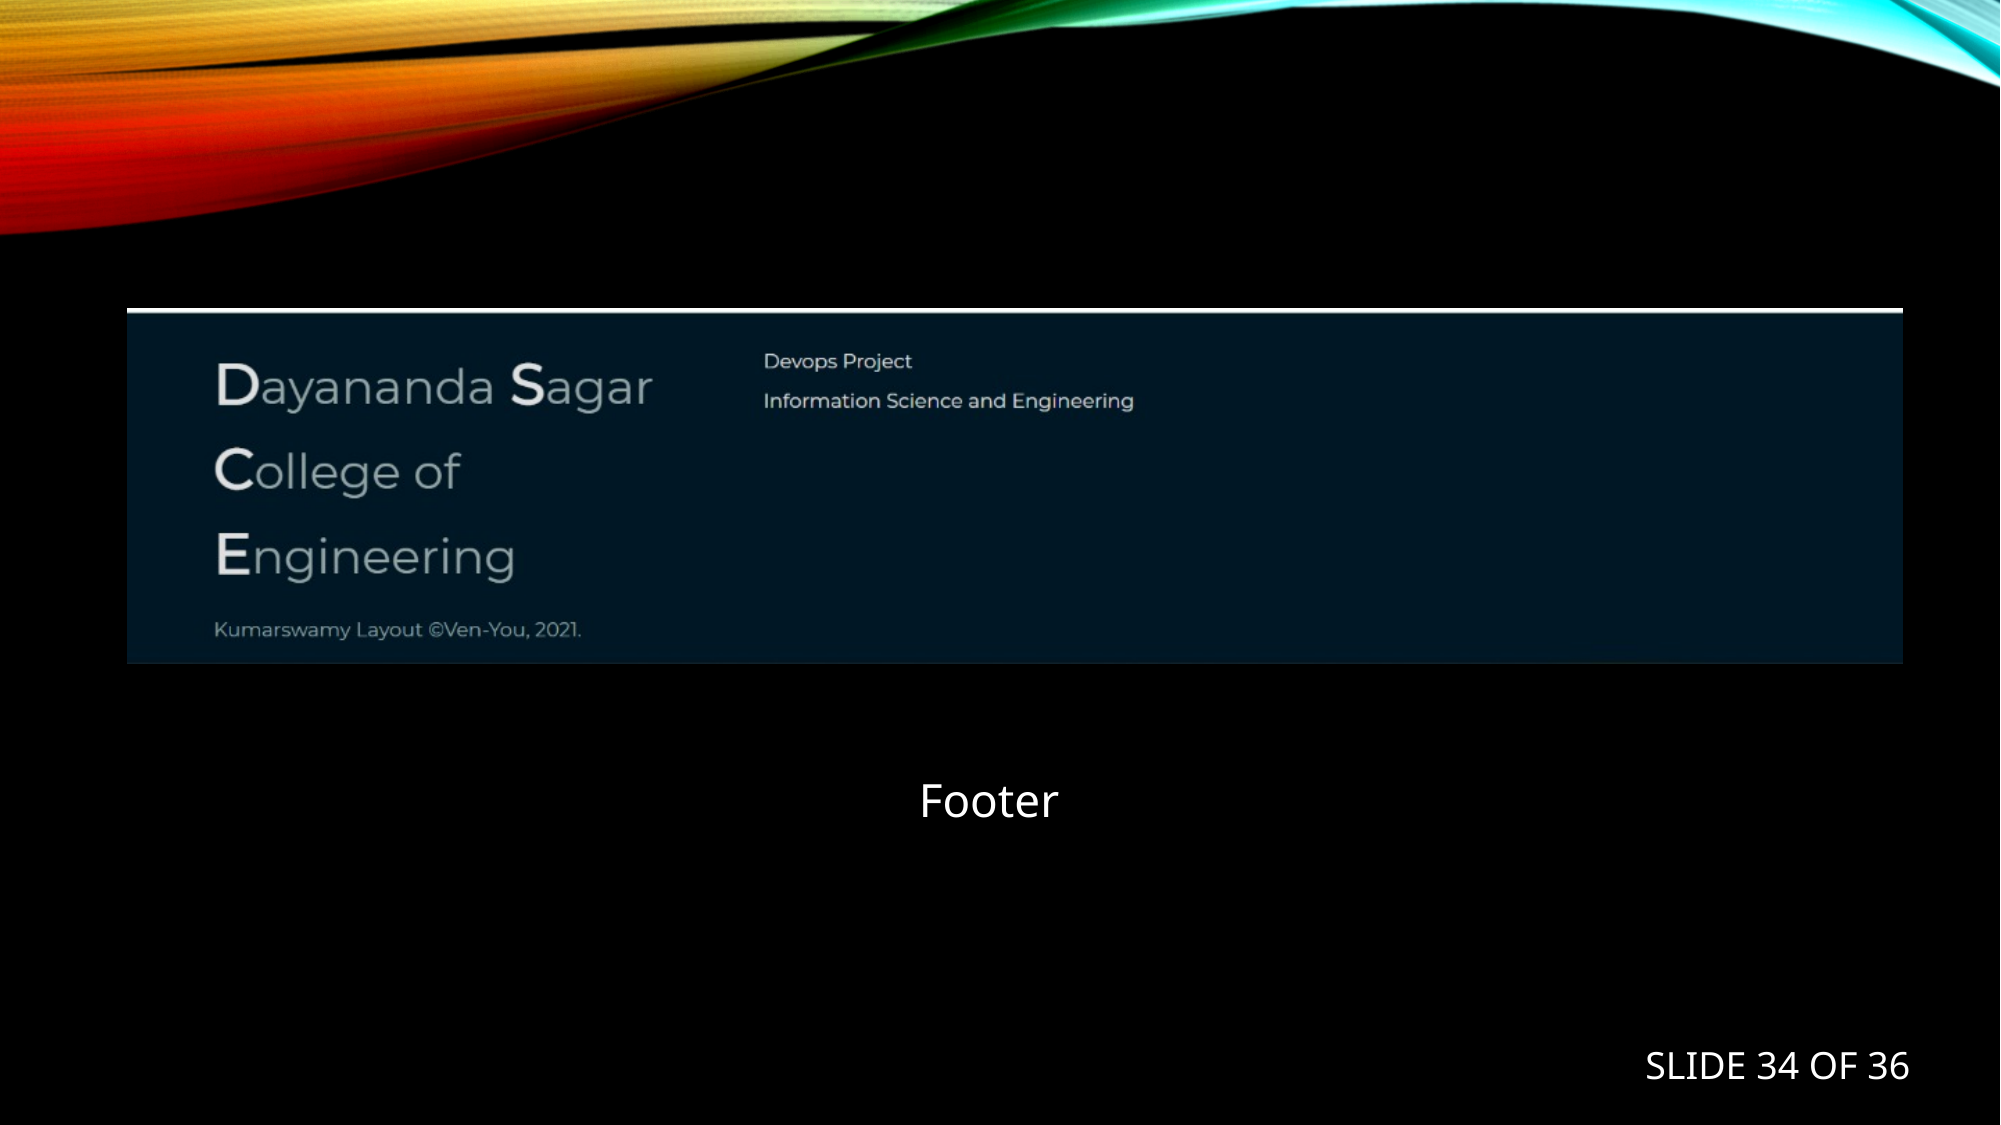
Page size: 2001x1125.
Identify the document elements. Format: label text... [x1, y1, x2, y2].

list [127, 308, 1904, 664]
text_box SLIDE 34 OF 36 [1630, 1034, 1966, 1095]
text_box Footer [698, 763, 1279, 834]
picture [0, 0, 2000, 237]
